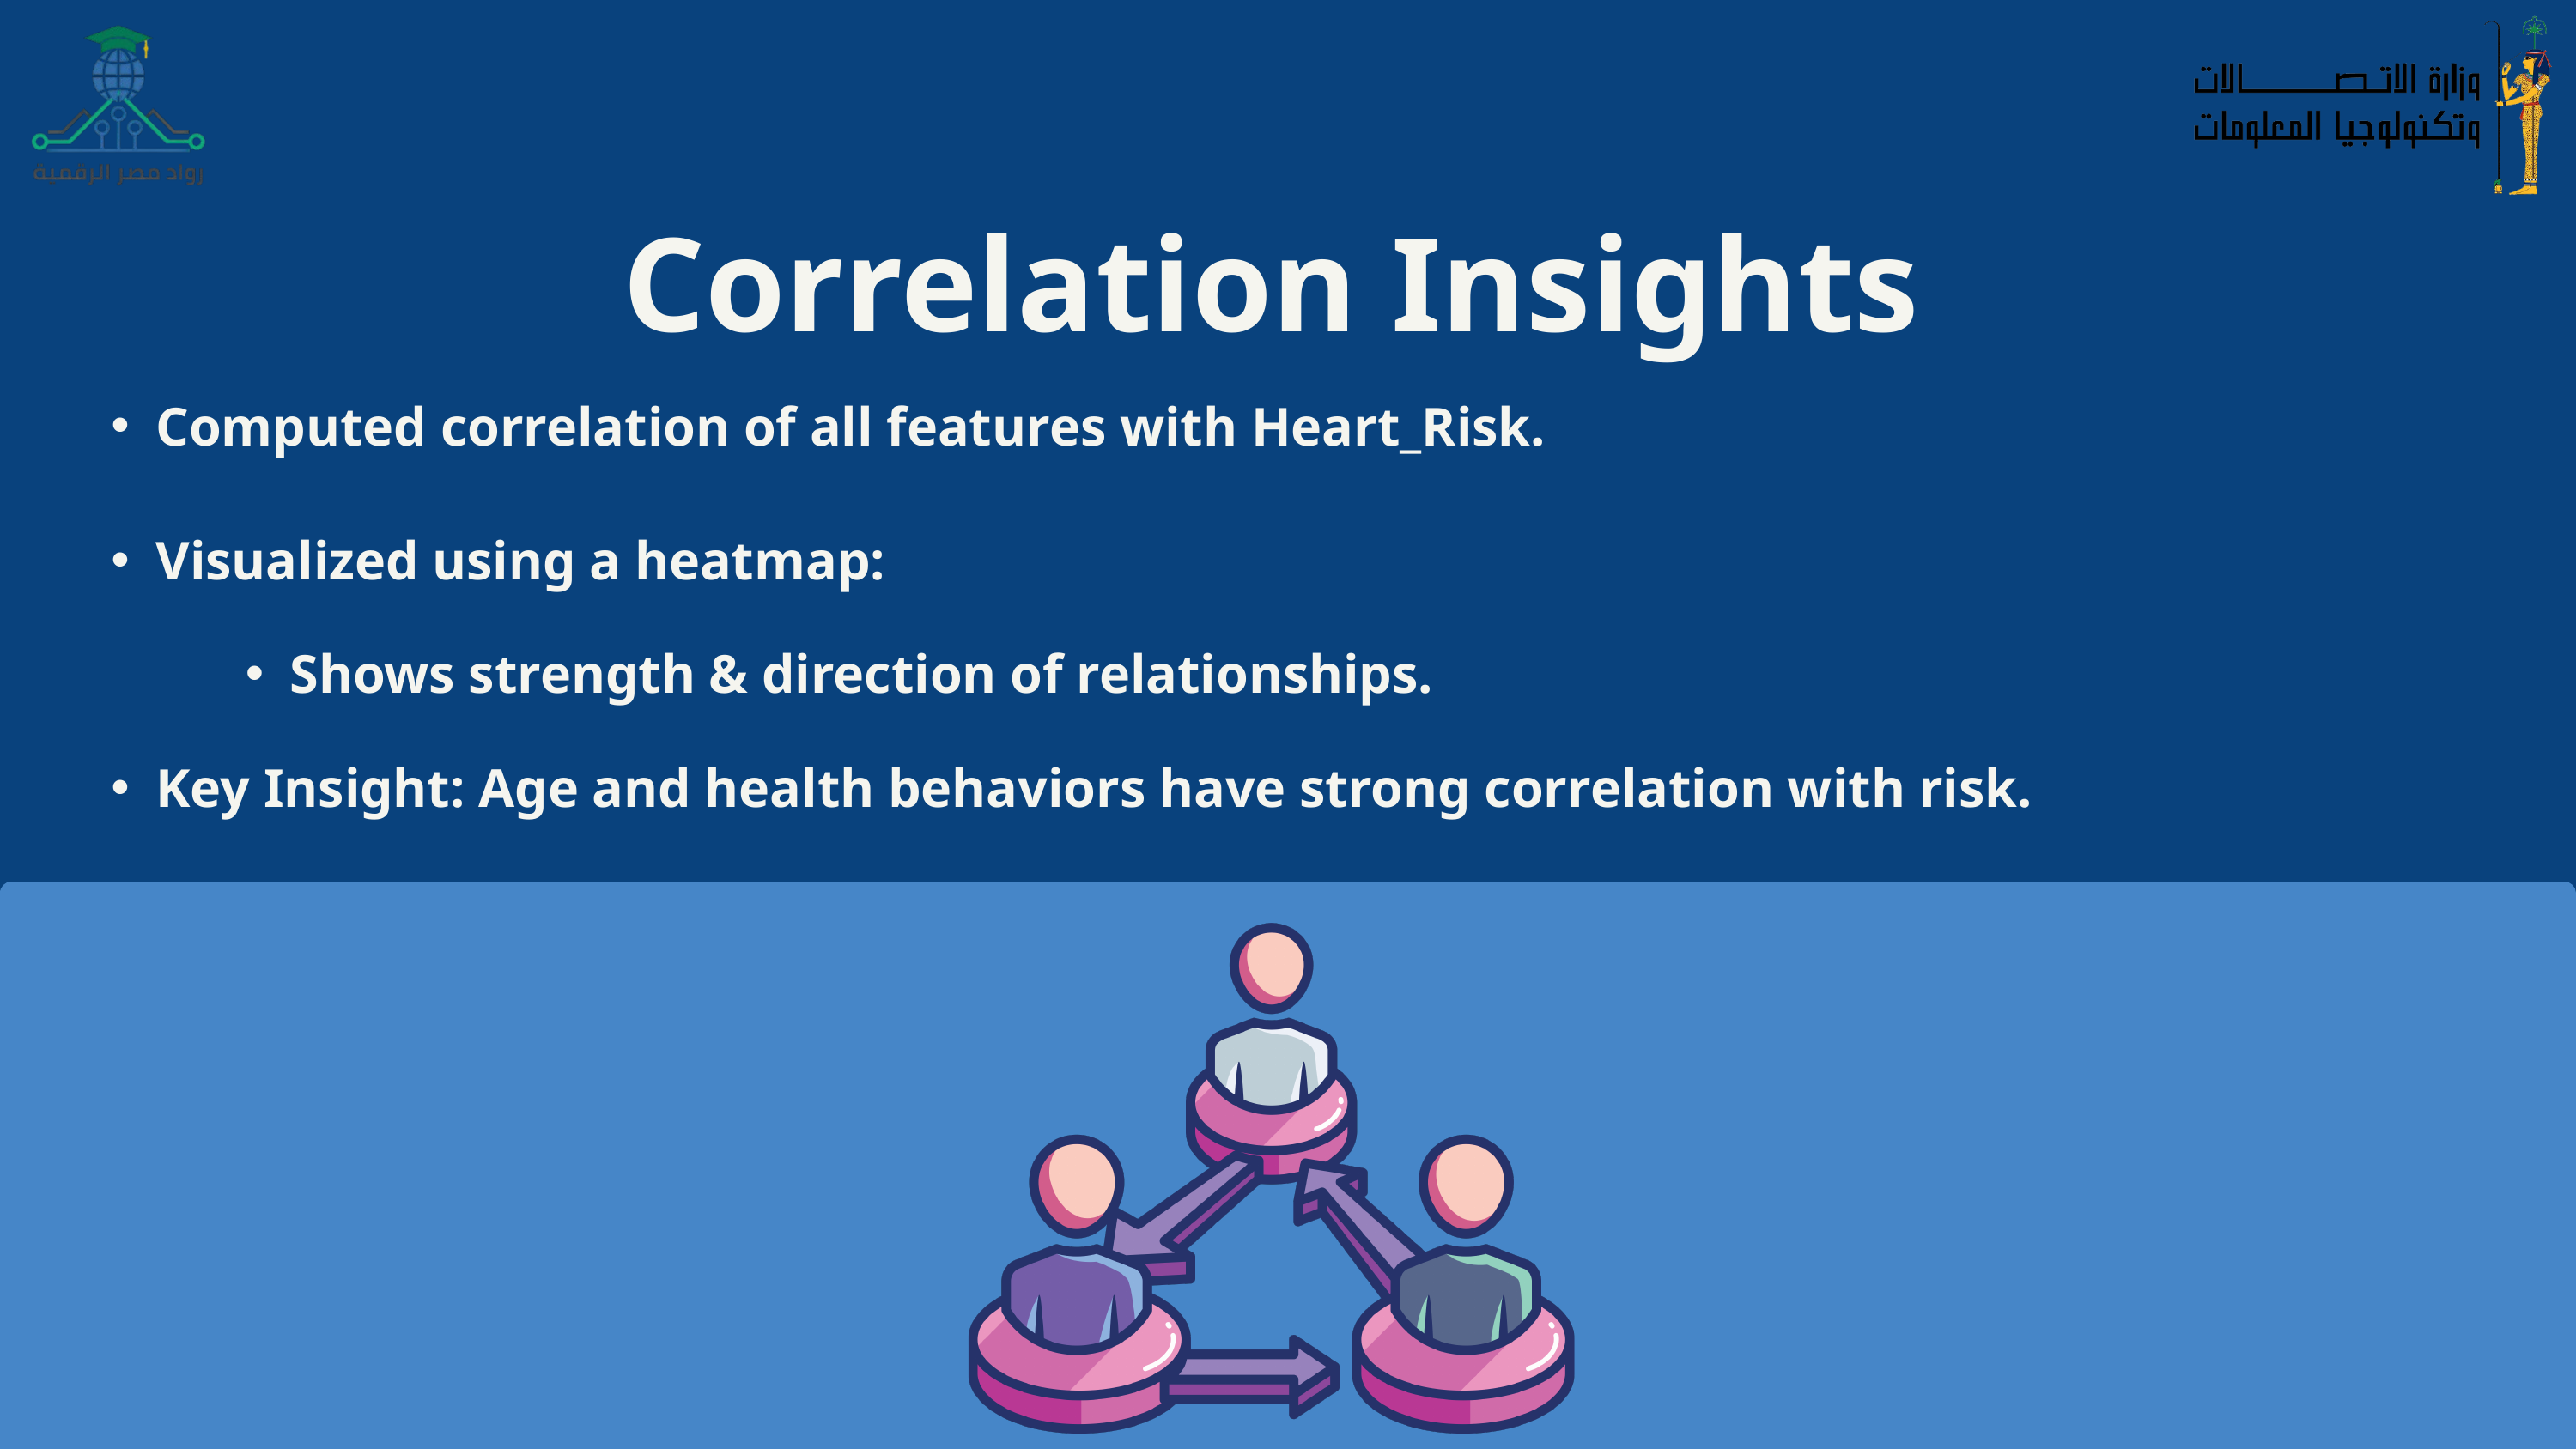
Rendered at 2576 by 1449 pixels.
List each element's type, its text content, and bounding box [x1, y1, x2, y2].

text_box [0, 881, 2576, 1449]
text_box Visualized using a heatmap: [66, 517, 1055, 591]
text_box Shows strength & direction of relationships. [200, 630, 1479, 705]
text_box Computed correlation of all features with Heart_Risk. [66, 382, 1665, 457]
picture [2164, 0, 2576, 220]
picture [0, 0, 234, 232]
text_box Correlation Insights [452, 175, 2092, 358]
text_box Key Insight: Age and health behaviors have strong correlation with risk. [66, 743, 2167, 818]
